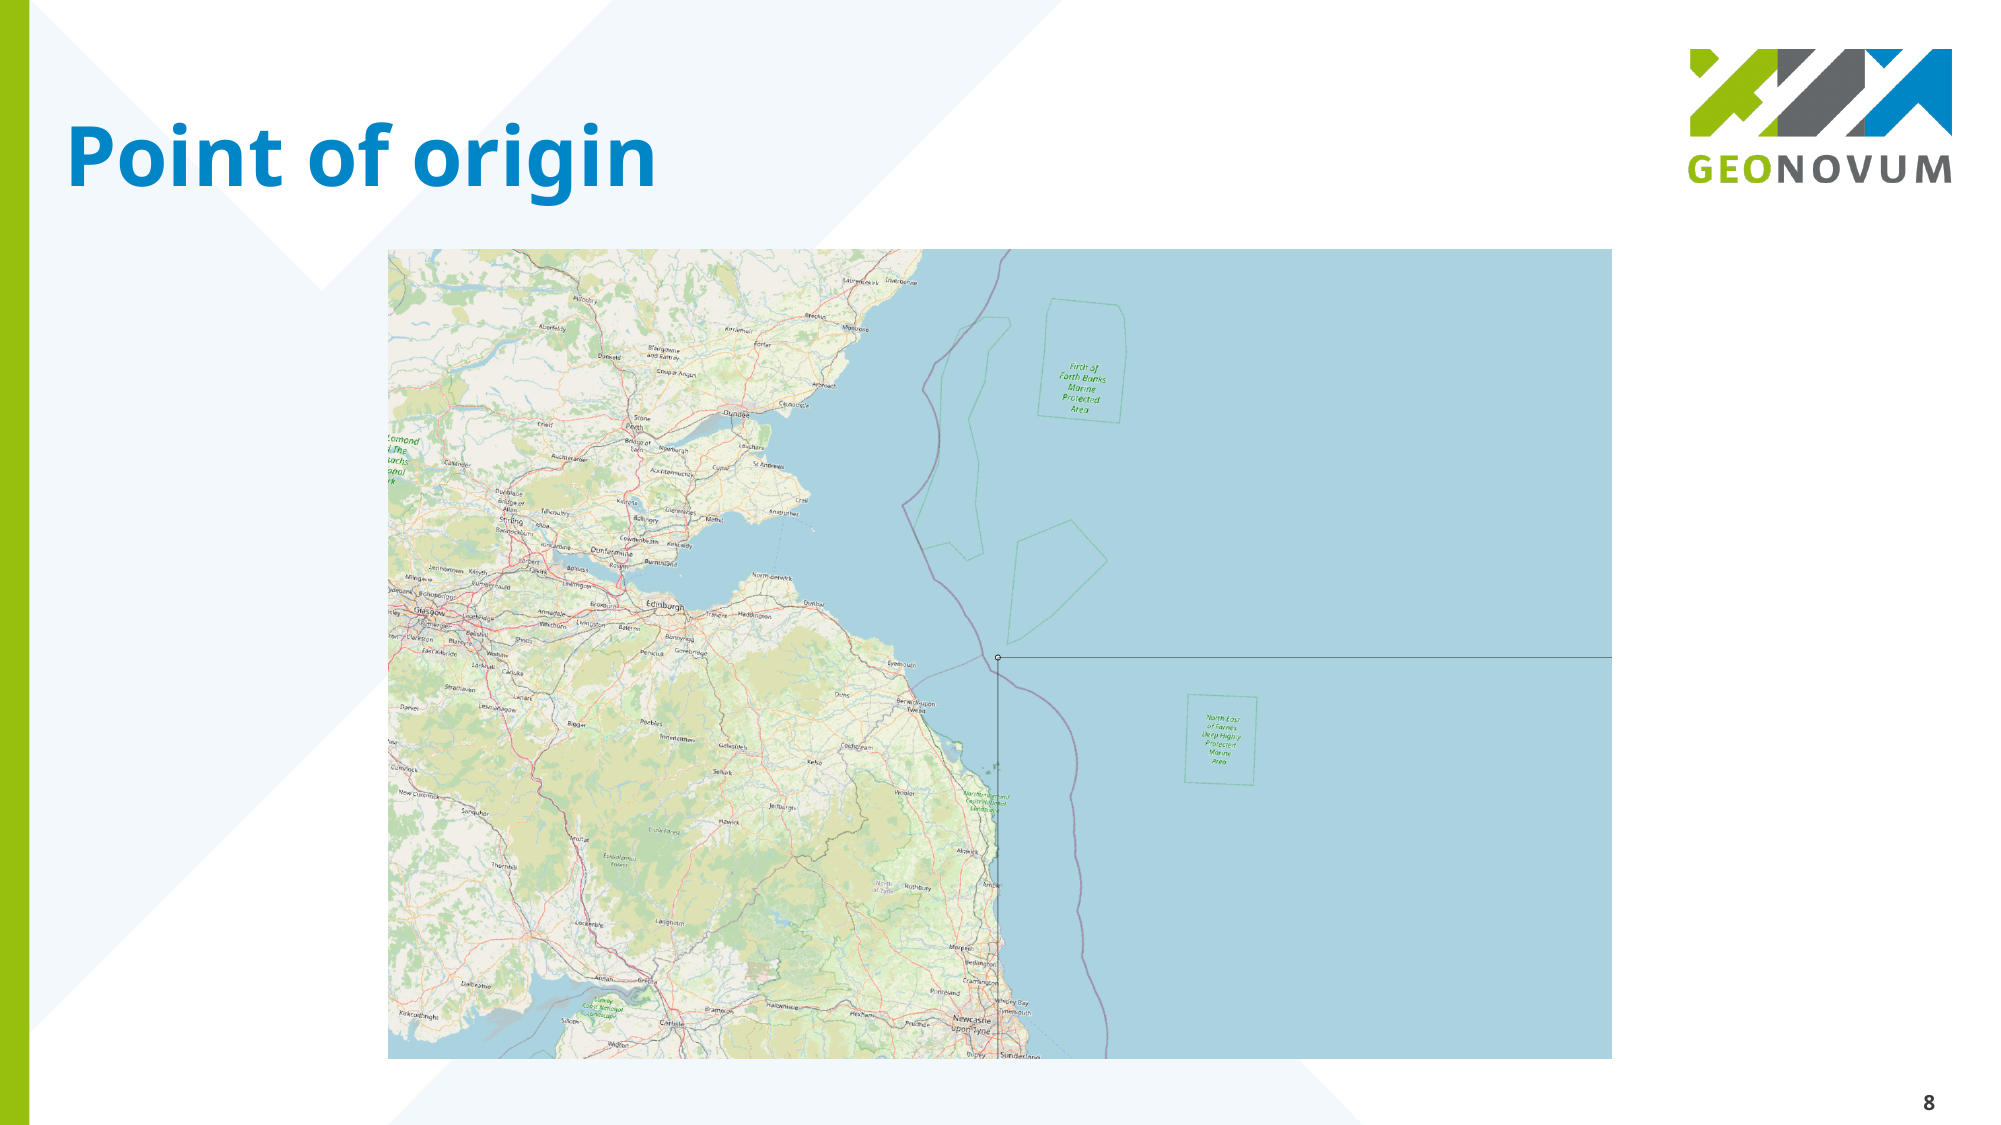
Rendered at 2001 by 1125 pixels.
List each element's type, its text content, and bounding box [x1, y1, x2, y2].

slide_number 8 [1824, 1088, 1951, 1120]
picture [1686, 49, 1955, 186]
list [388, 249, 1611, 1059]
title Point of origin [49, 0, 1654, 210]
